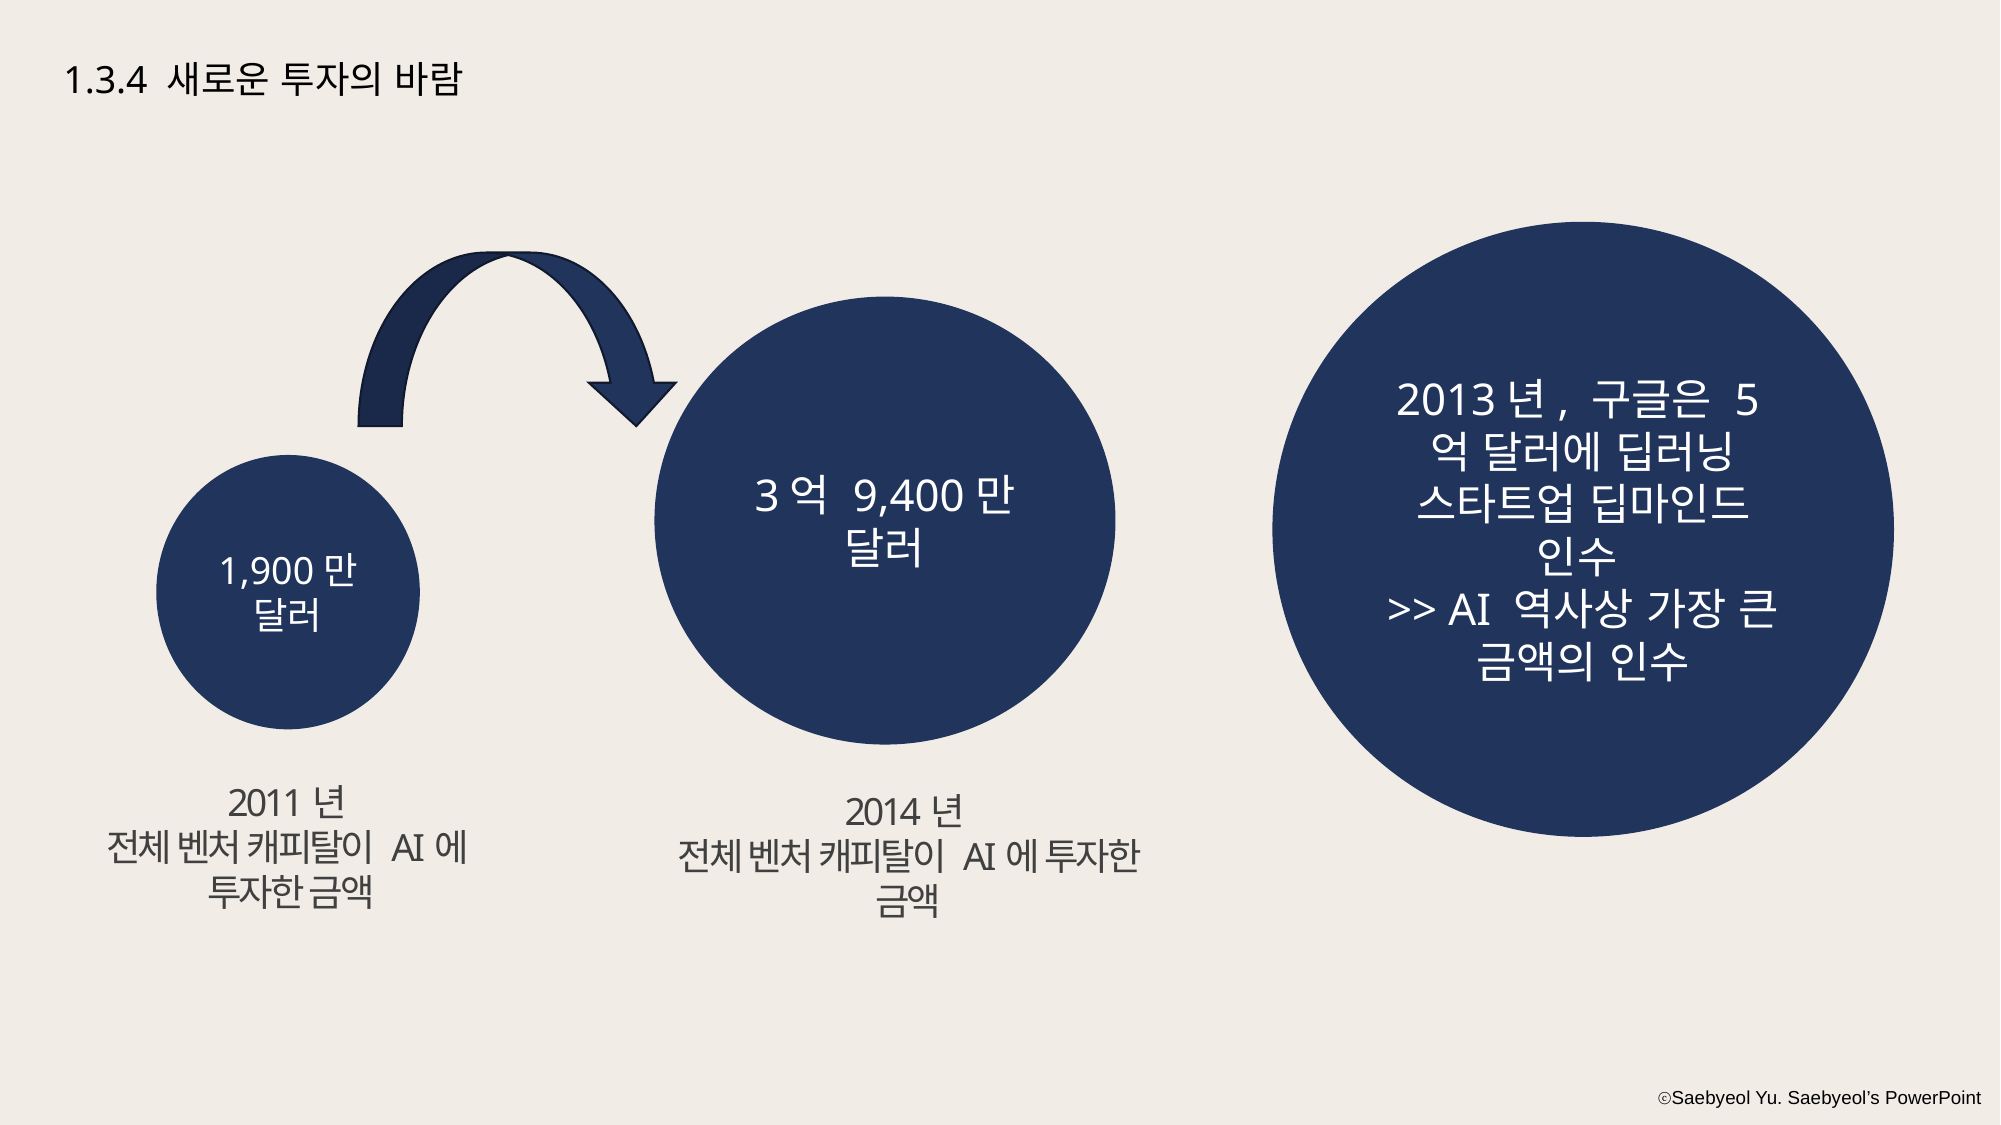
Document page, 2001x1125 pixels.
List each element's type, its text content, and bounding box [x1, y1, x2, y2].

text_box 1,900만 달러 [155, 453, 421, 731]
text_box 2014년 전체 벤처 캐피탈이 AI에 투자한 금액 [651, 780, 1165, 931]
text_box [357, 251, 678, 428]
text_box 2011년 전체 벤처 캐피탈이 AI에 투자한 금액 [65, 772, 517, 922]
text_box 3억 9,400만 달러 [654, 296, 1116, 745]
text_box 2013년, 구글은 5억 달러에 딥러닝 스타트업 딥마인드 인수 >> AI 역사상 가장 큰 금액의 인수 [1272, 221, 1895, 837]
text_box 1.3.4 새로운 투자의 바람 [48, 48, 479, 108]
